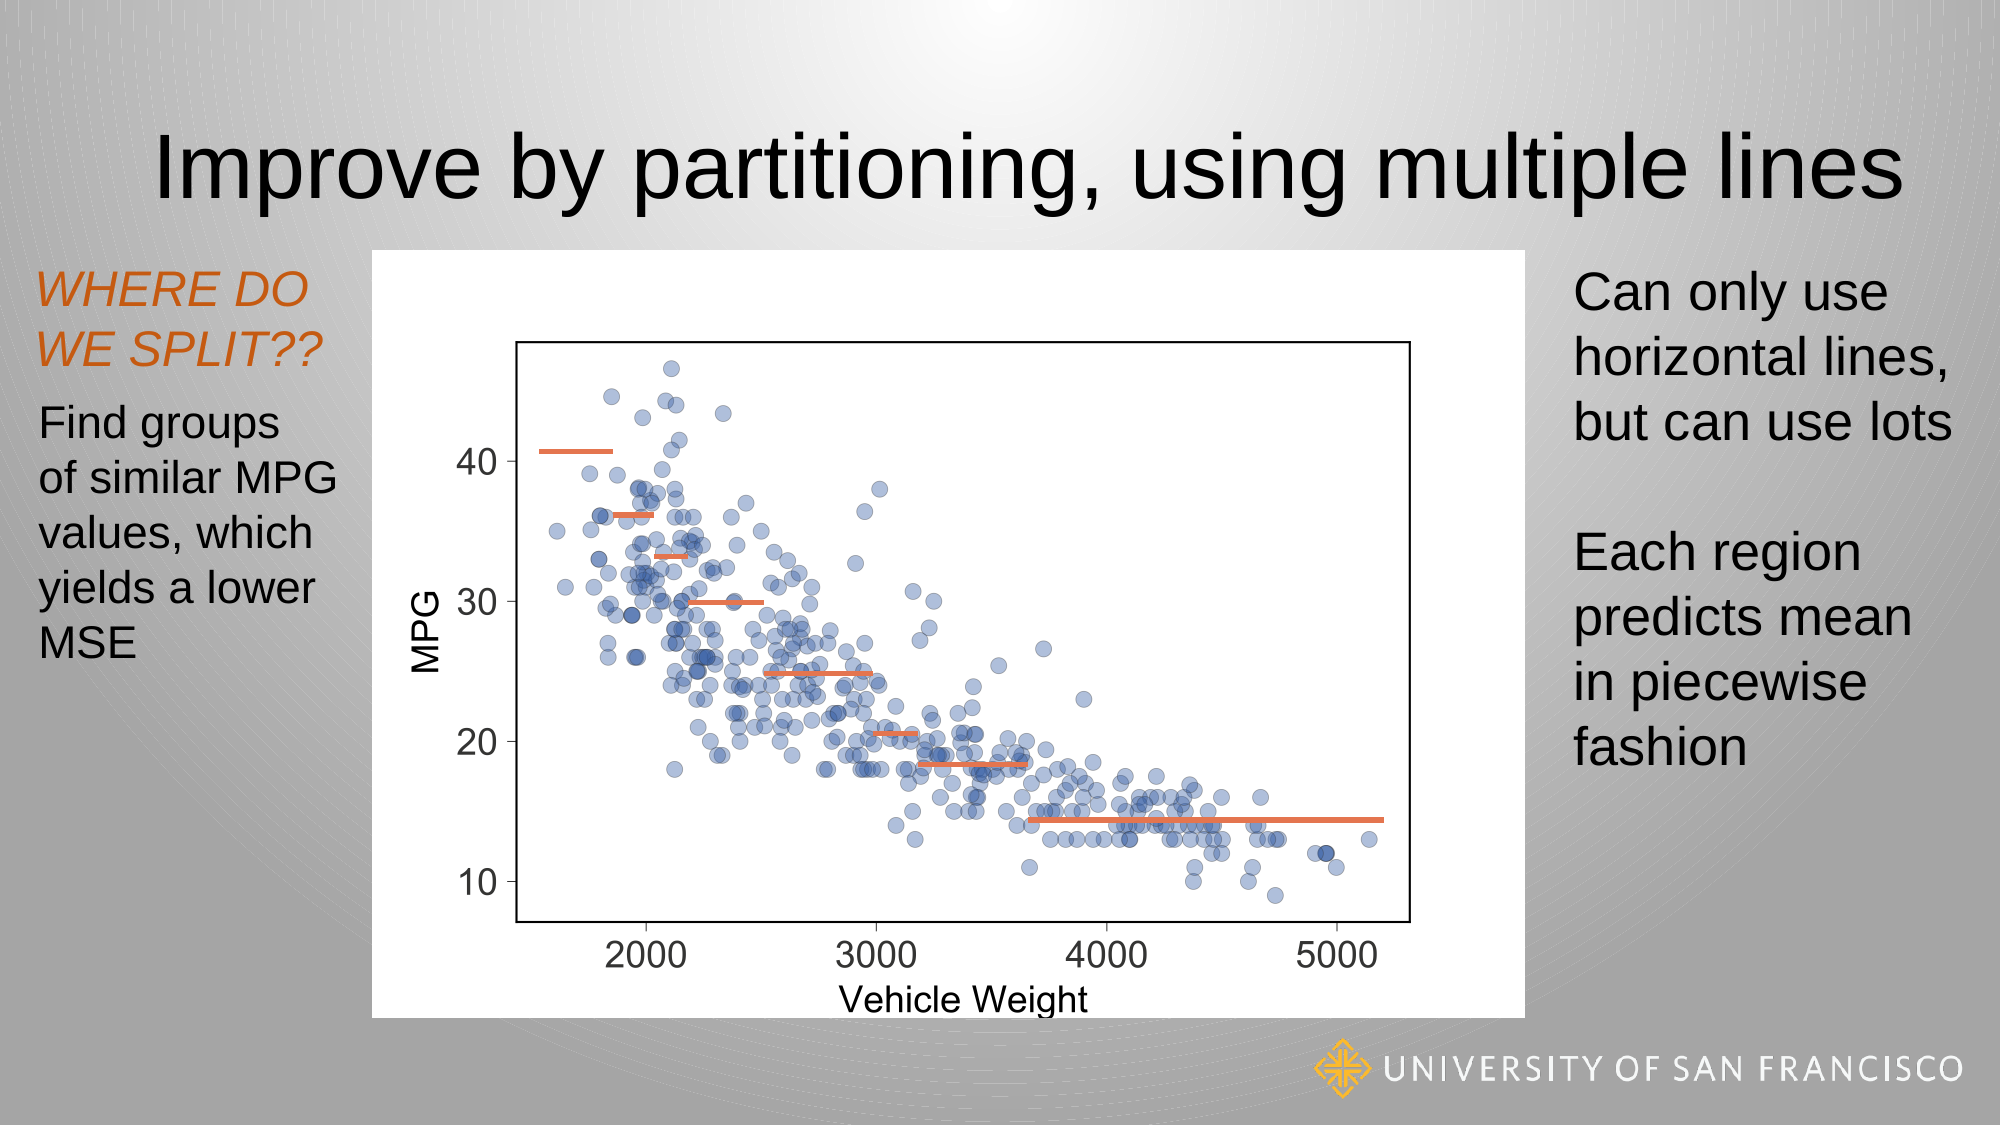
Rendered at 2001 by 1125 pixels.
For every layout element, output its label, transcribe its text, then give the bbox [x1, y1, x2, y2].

text_box Can only use horizontal lines, but can use lots Each region predicts mean in piecewise fashion [1558, 249, 1970, 784]
text_box Find groups of similar MPG values, which yields a lower MSE [23, 385, 372, 676]
text_box WHERE DO WE SPLIT?? [19, 249, 339, 384]
title Improve by partitioning, using multiple lines [137, 59, 1933, 278]
picture [372, 250, 1525, 1018]
